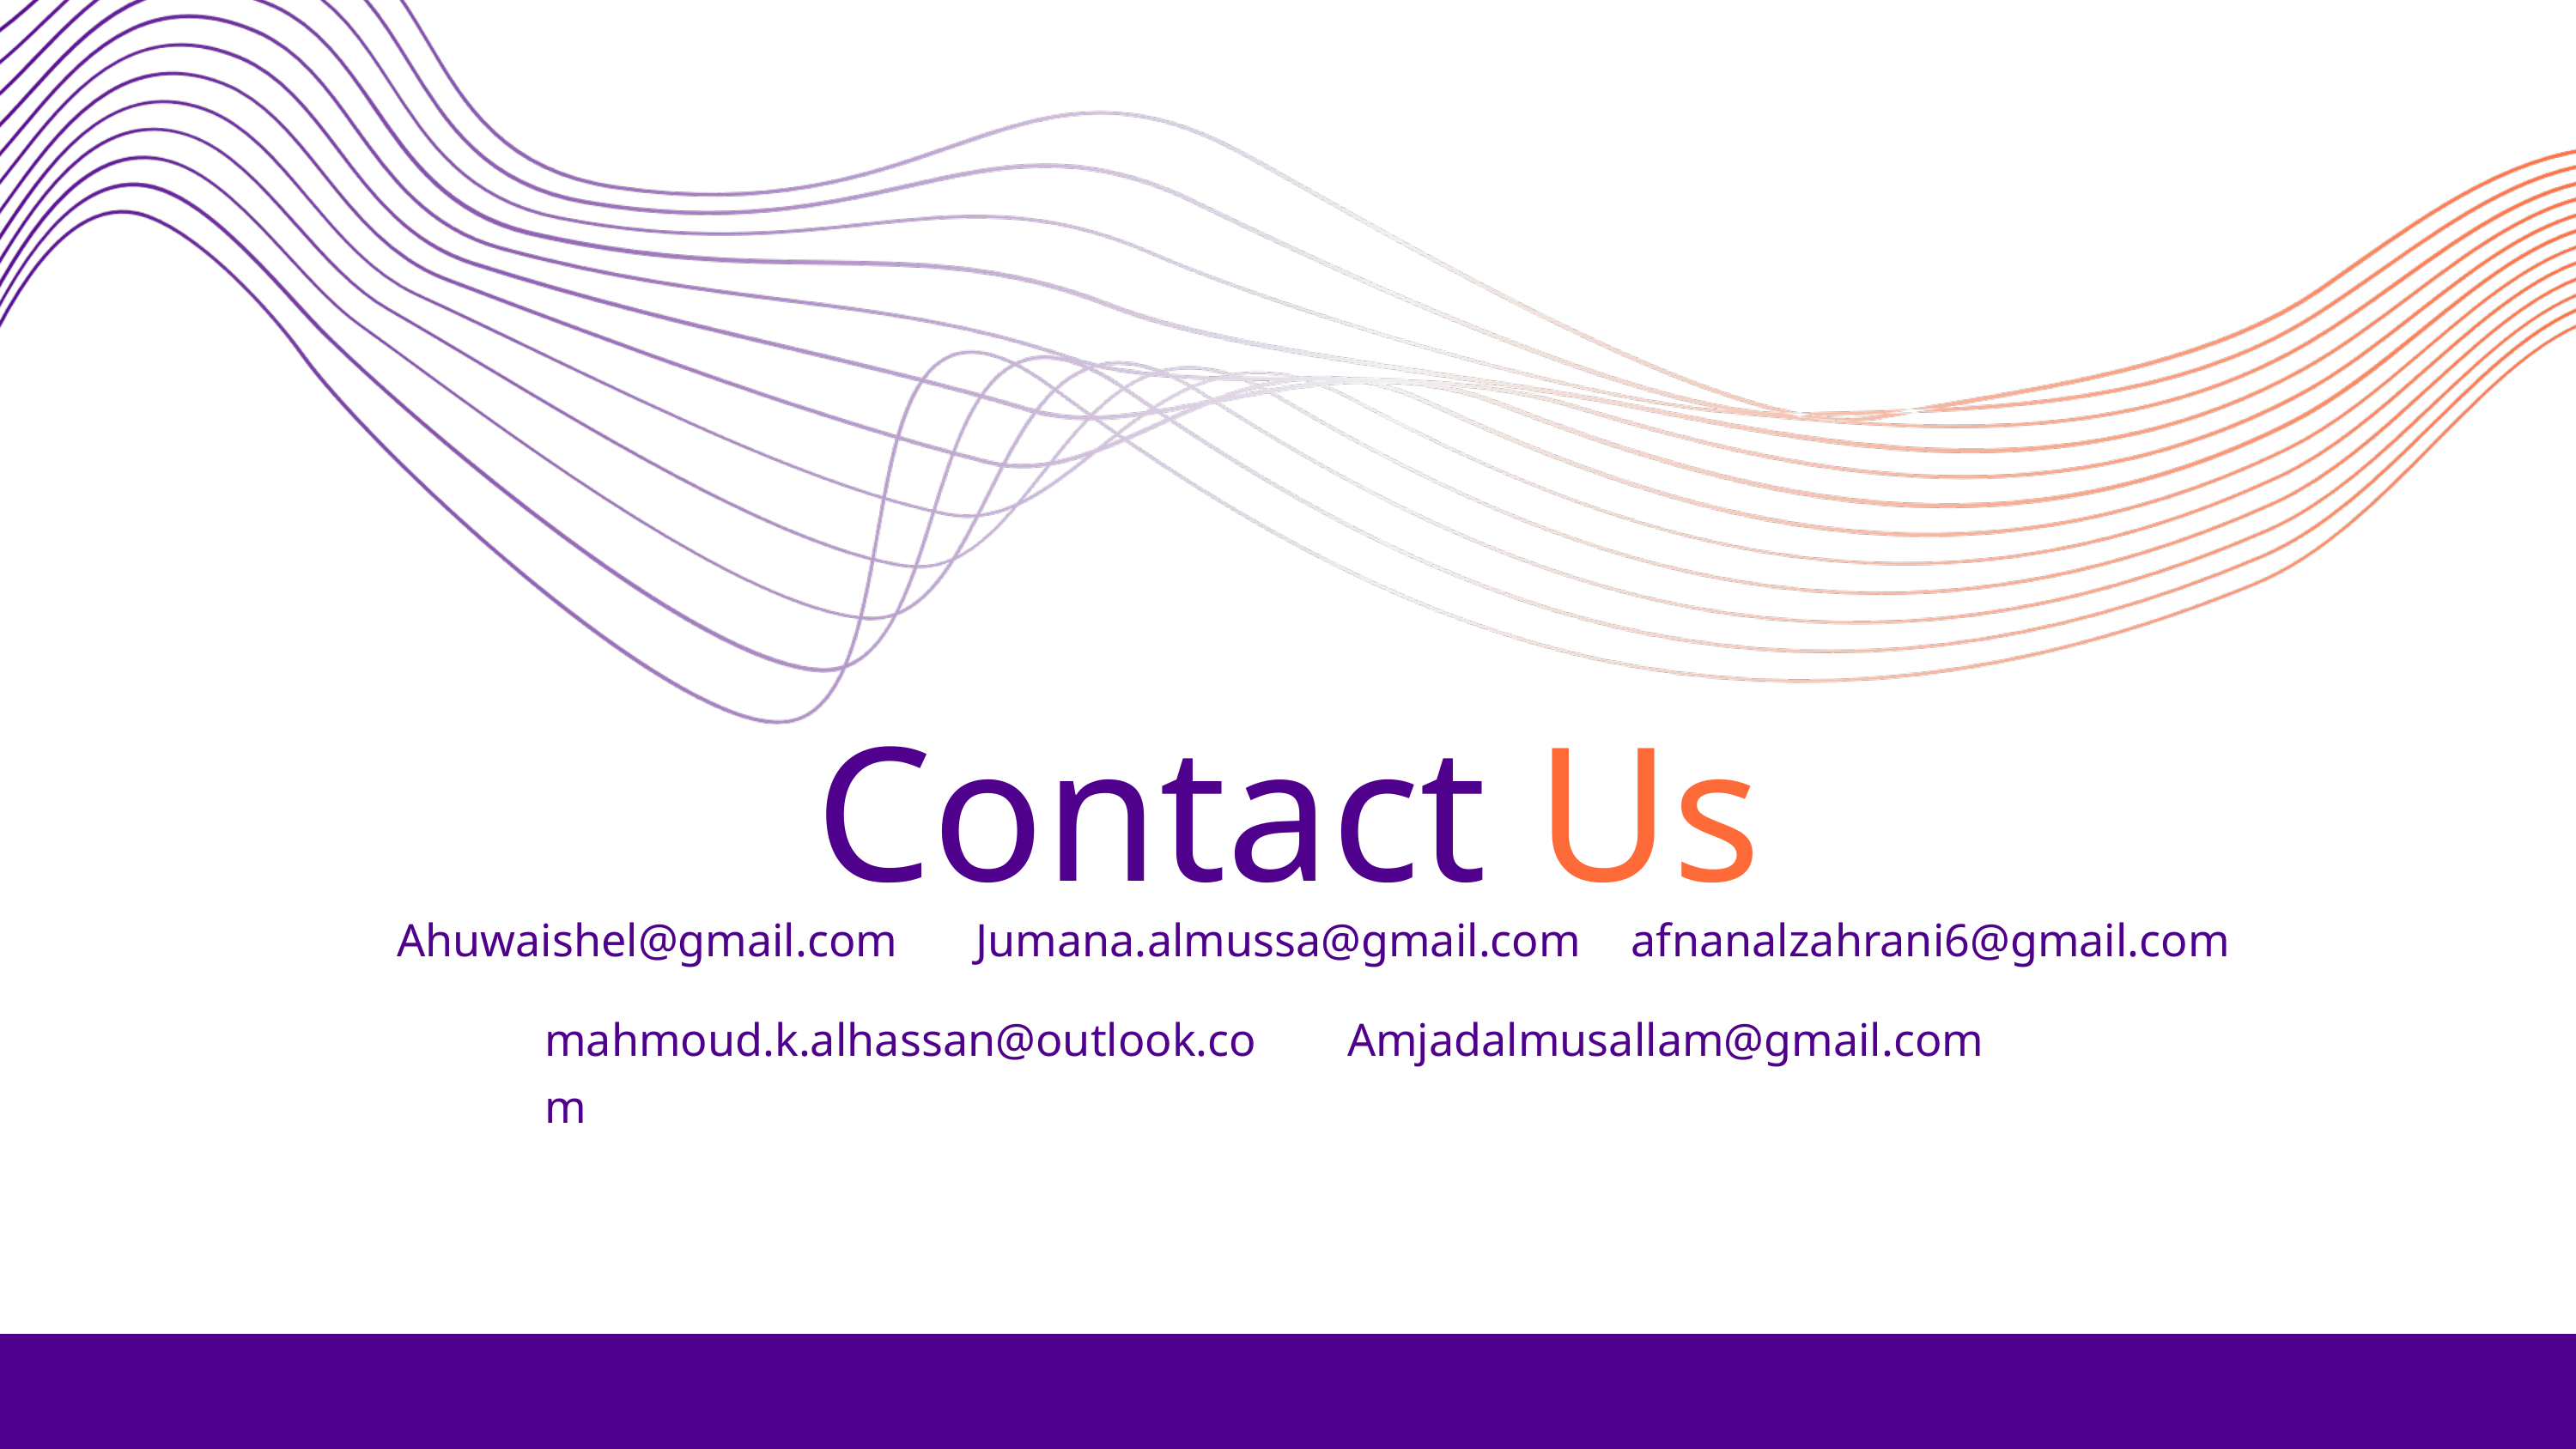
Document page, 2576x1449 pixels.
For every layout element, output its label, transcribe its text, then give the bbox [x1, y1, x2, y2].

text_box Contact Us [262, 734, 2314, 919]
picture [0, 0, 2576, 724]
text_box Ahuwaishel@gmail.com [397, 919, 975, 966]
text_box afnanalzahrani6@gmail.com [1631, 898, 2375, 966]
text_box mahmoud.k.alhassan@outlook.com [544, 997, 1288, 1132]
text_box Jumana.almussa@gmail.com [975, 919, 1631, 966]
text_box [0, 1333, 2576, 1449]
text_box Amjadalmusallam@gmail.com [1347, 997, 2091, 1065]
